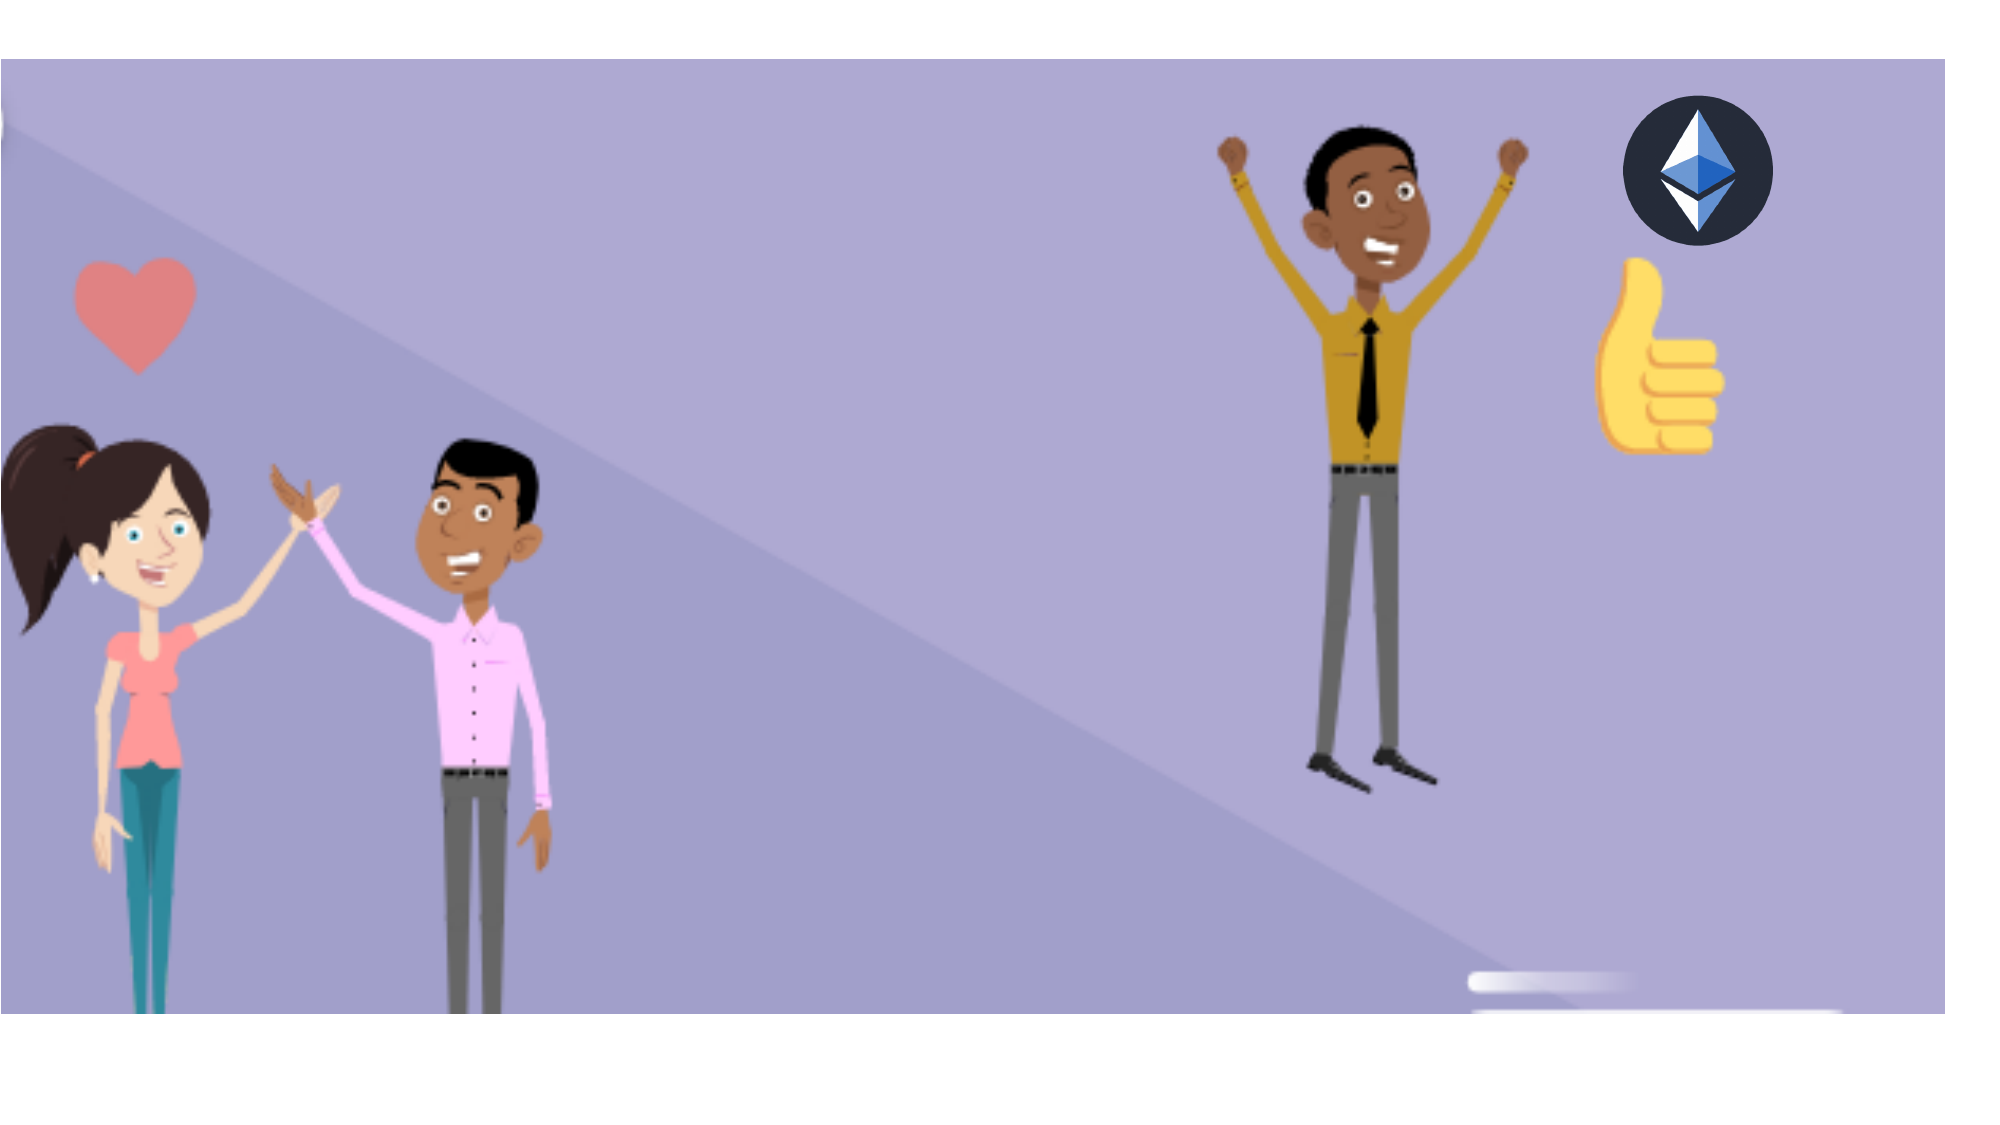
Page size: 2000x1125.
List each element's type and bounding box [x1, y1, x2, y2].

list [1611, 82, 1787, 256]
picture [1, 59, 1945, 1014]
